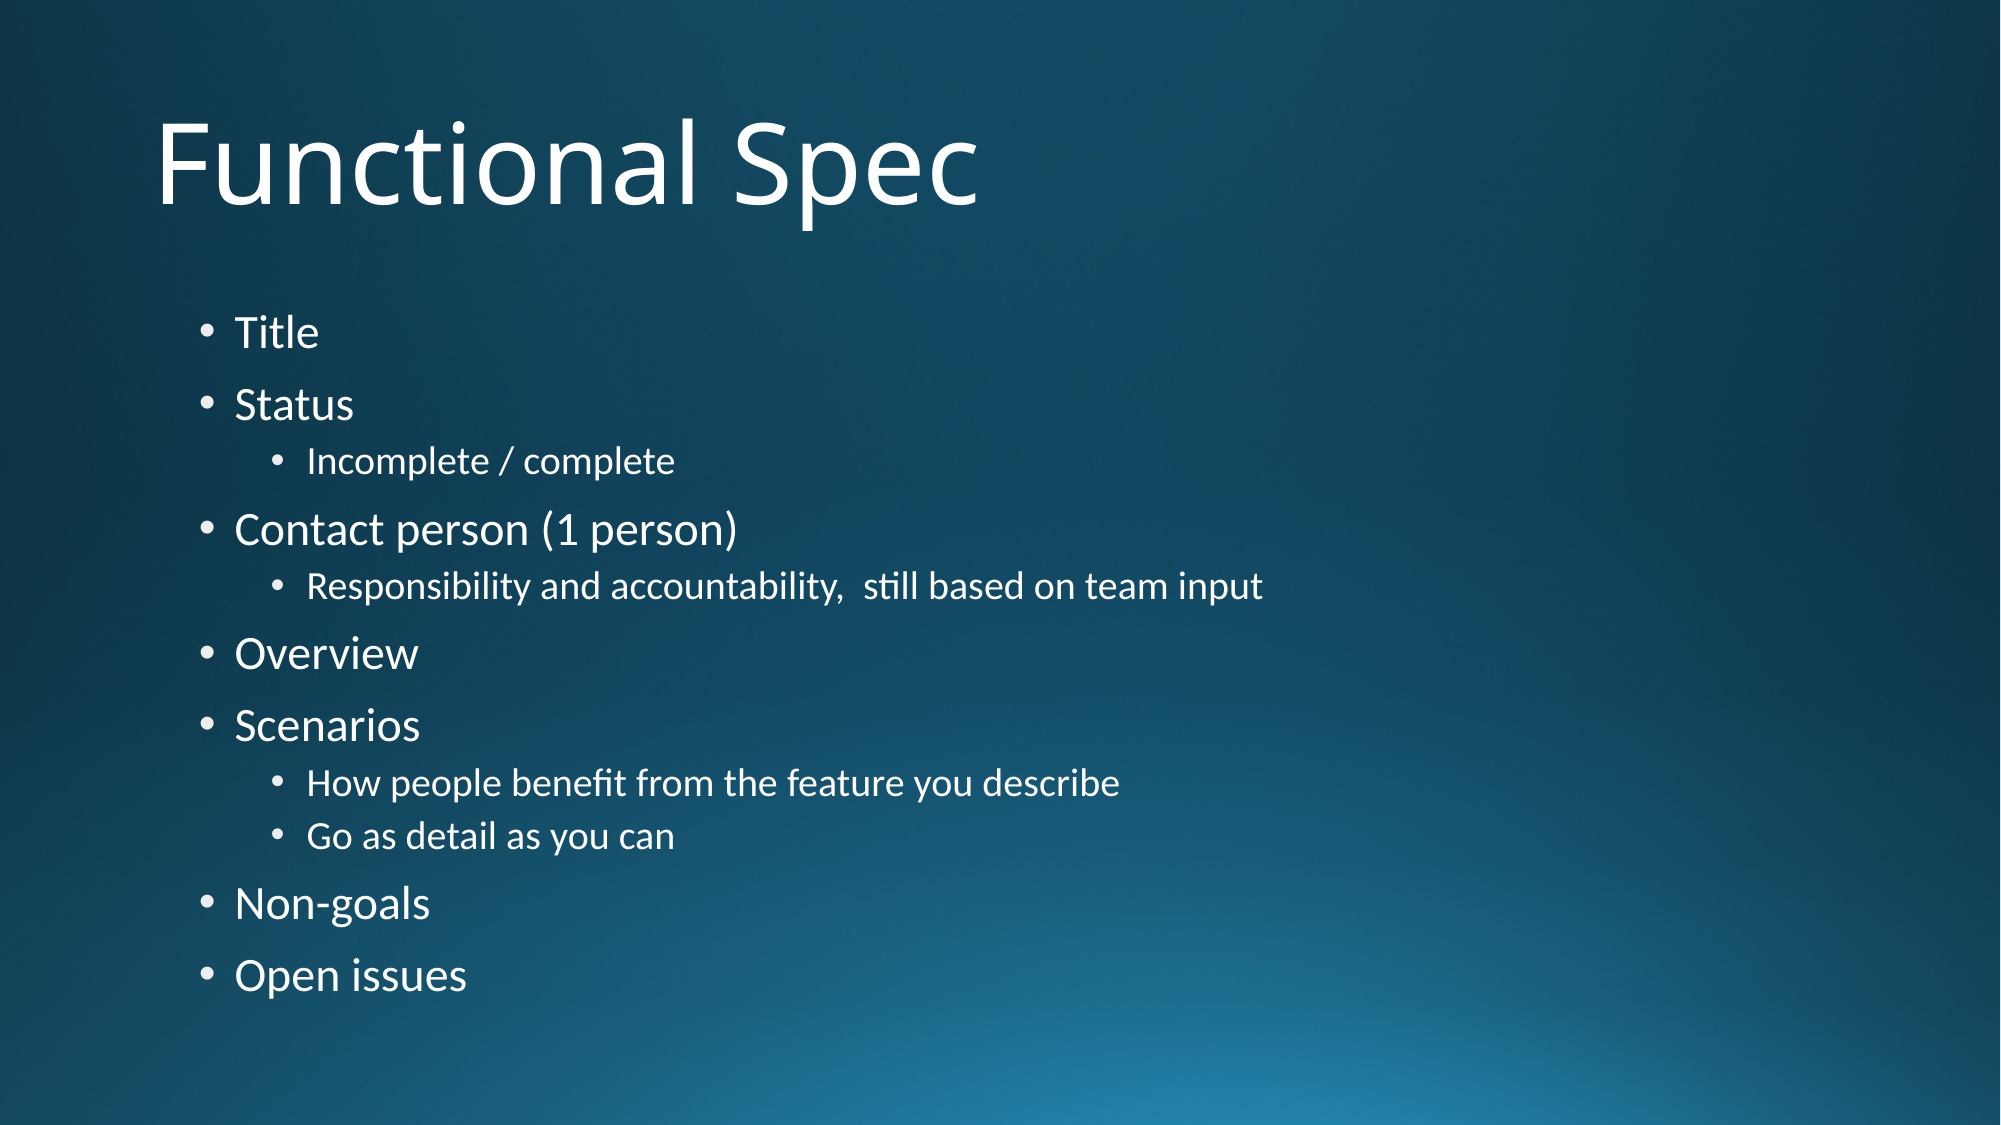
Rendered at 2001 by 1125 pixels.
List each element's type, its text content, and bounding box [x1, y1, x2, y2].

list Title Status Incomplete / complete Contact person (1 person) Responsibility and accountability, still based on team input Overview Scenarios How people benefit from the feature you describe Go as detail as you can Non-goals Open issues [183, 299, 1863, 1014]
title Functional Spec [137, 59, 1863, 278]
picture [0, 0, 2001, 1125]
